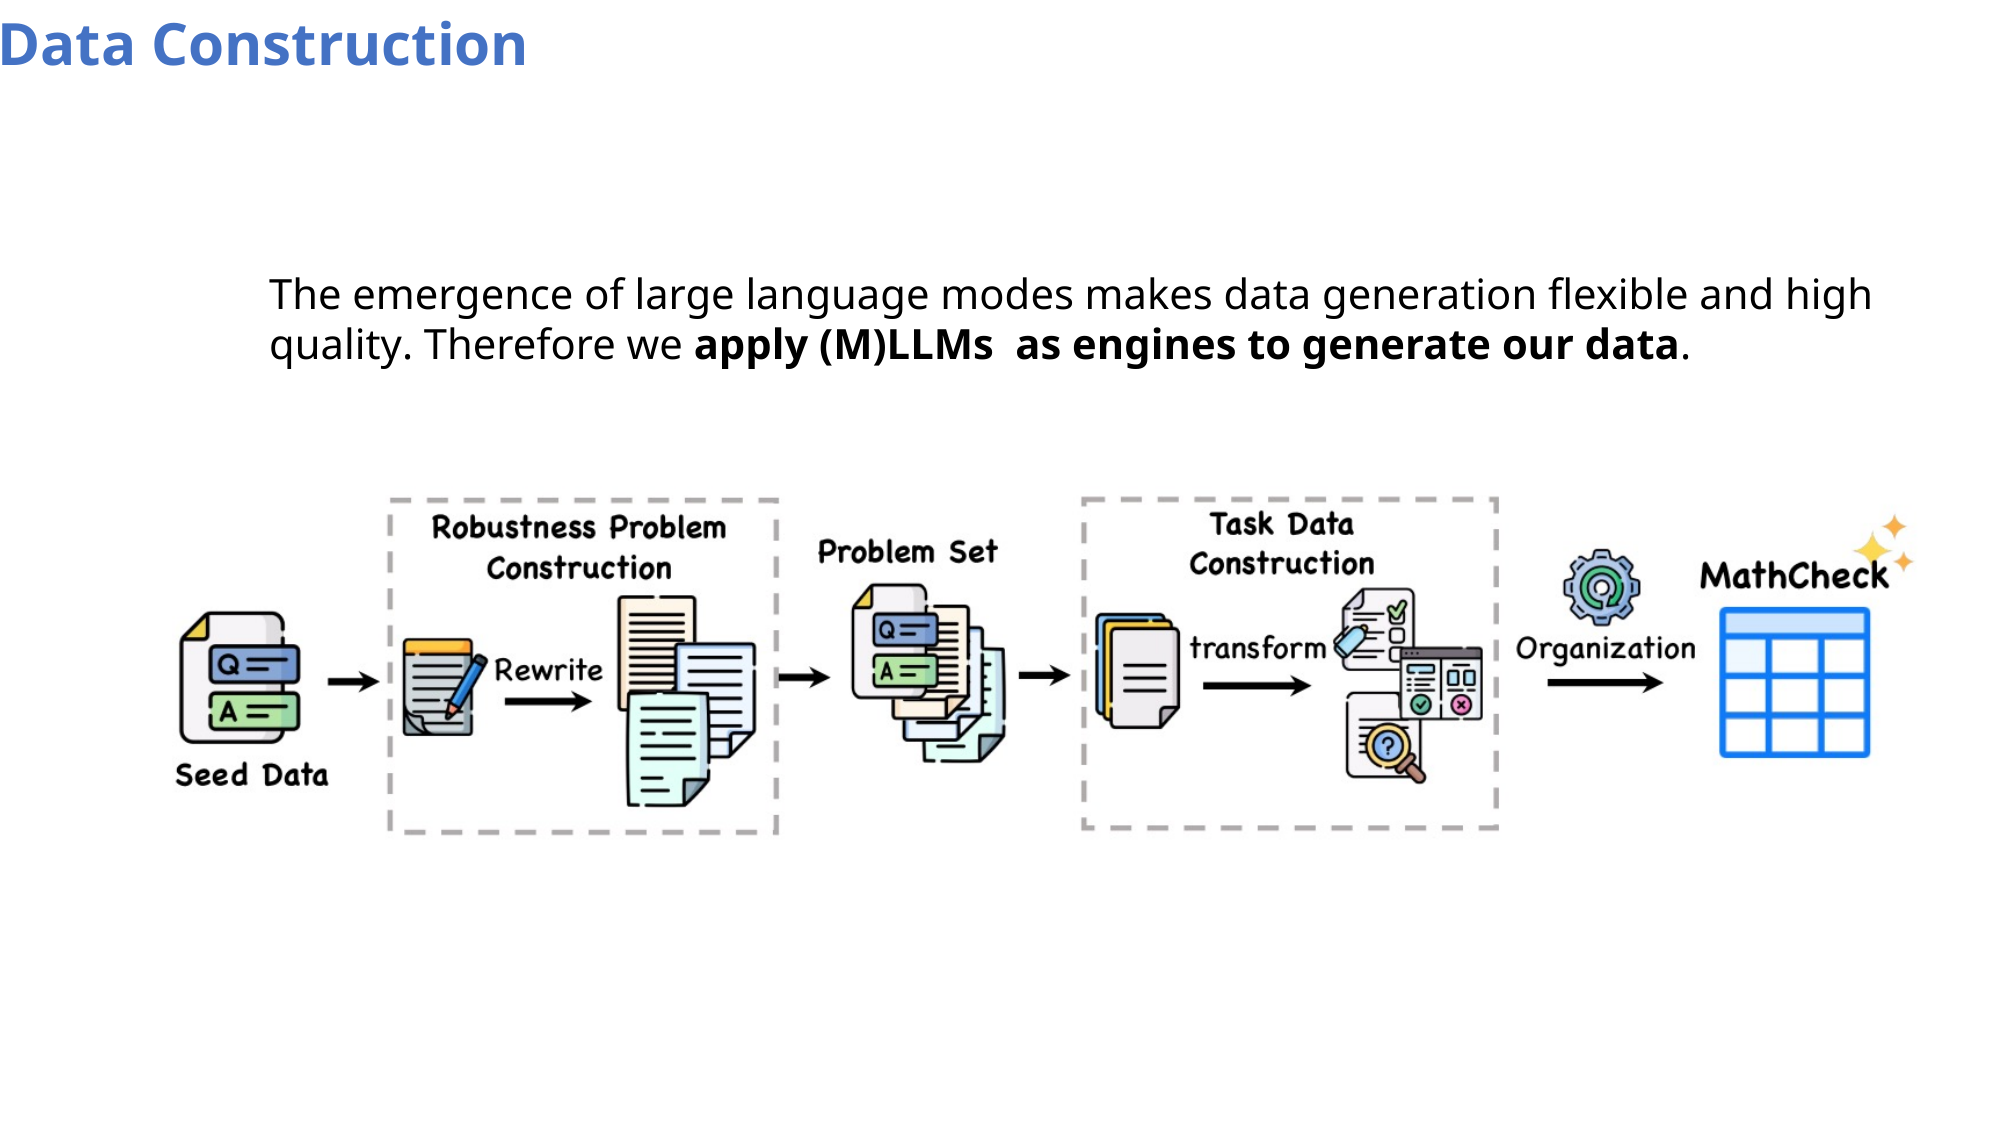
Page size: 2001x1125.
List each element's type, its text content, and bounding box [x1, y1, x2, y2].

text_box The emergence of large language modes makes data generation flexible and high quality. Therefore we apply (M)LLMs as engines to generate our data. [254, 260, 1917, 376]
picture [61, 450, 2000, 873]
text_box Data Construction [0, 0, 544, 85]
